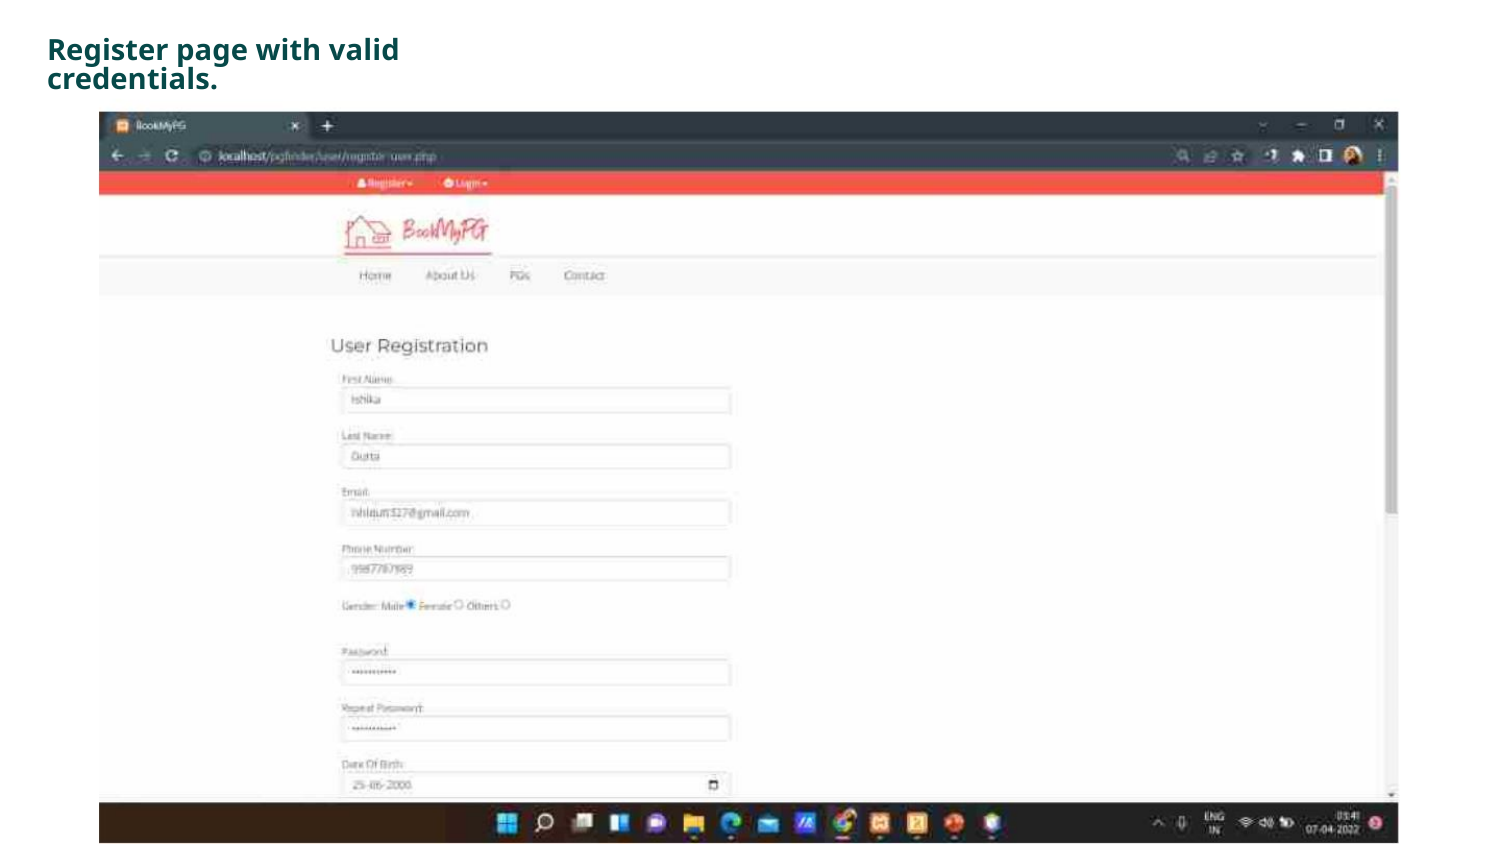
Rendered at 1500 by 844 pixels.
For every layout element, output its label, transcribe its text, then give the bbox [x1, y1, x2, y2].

text_box [0, 0, 1500, 844]
text_box Register page with valid credentials. [47, 37, 571, 96]
